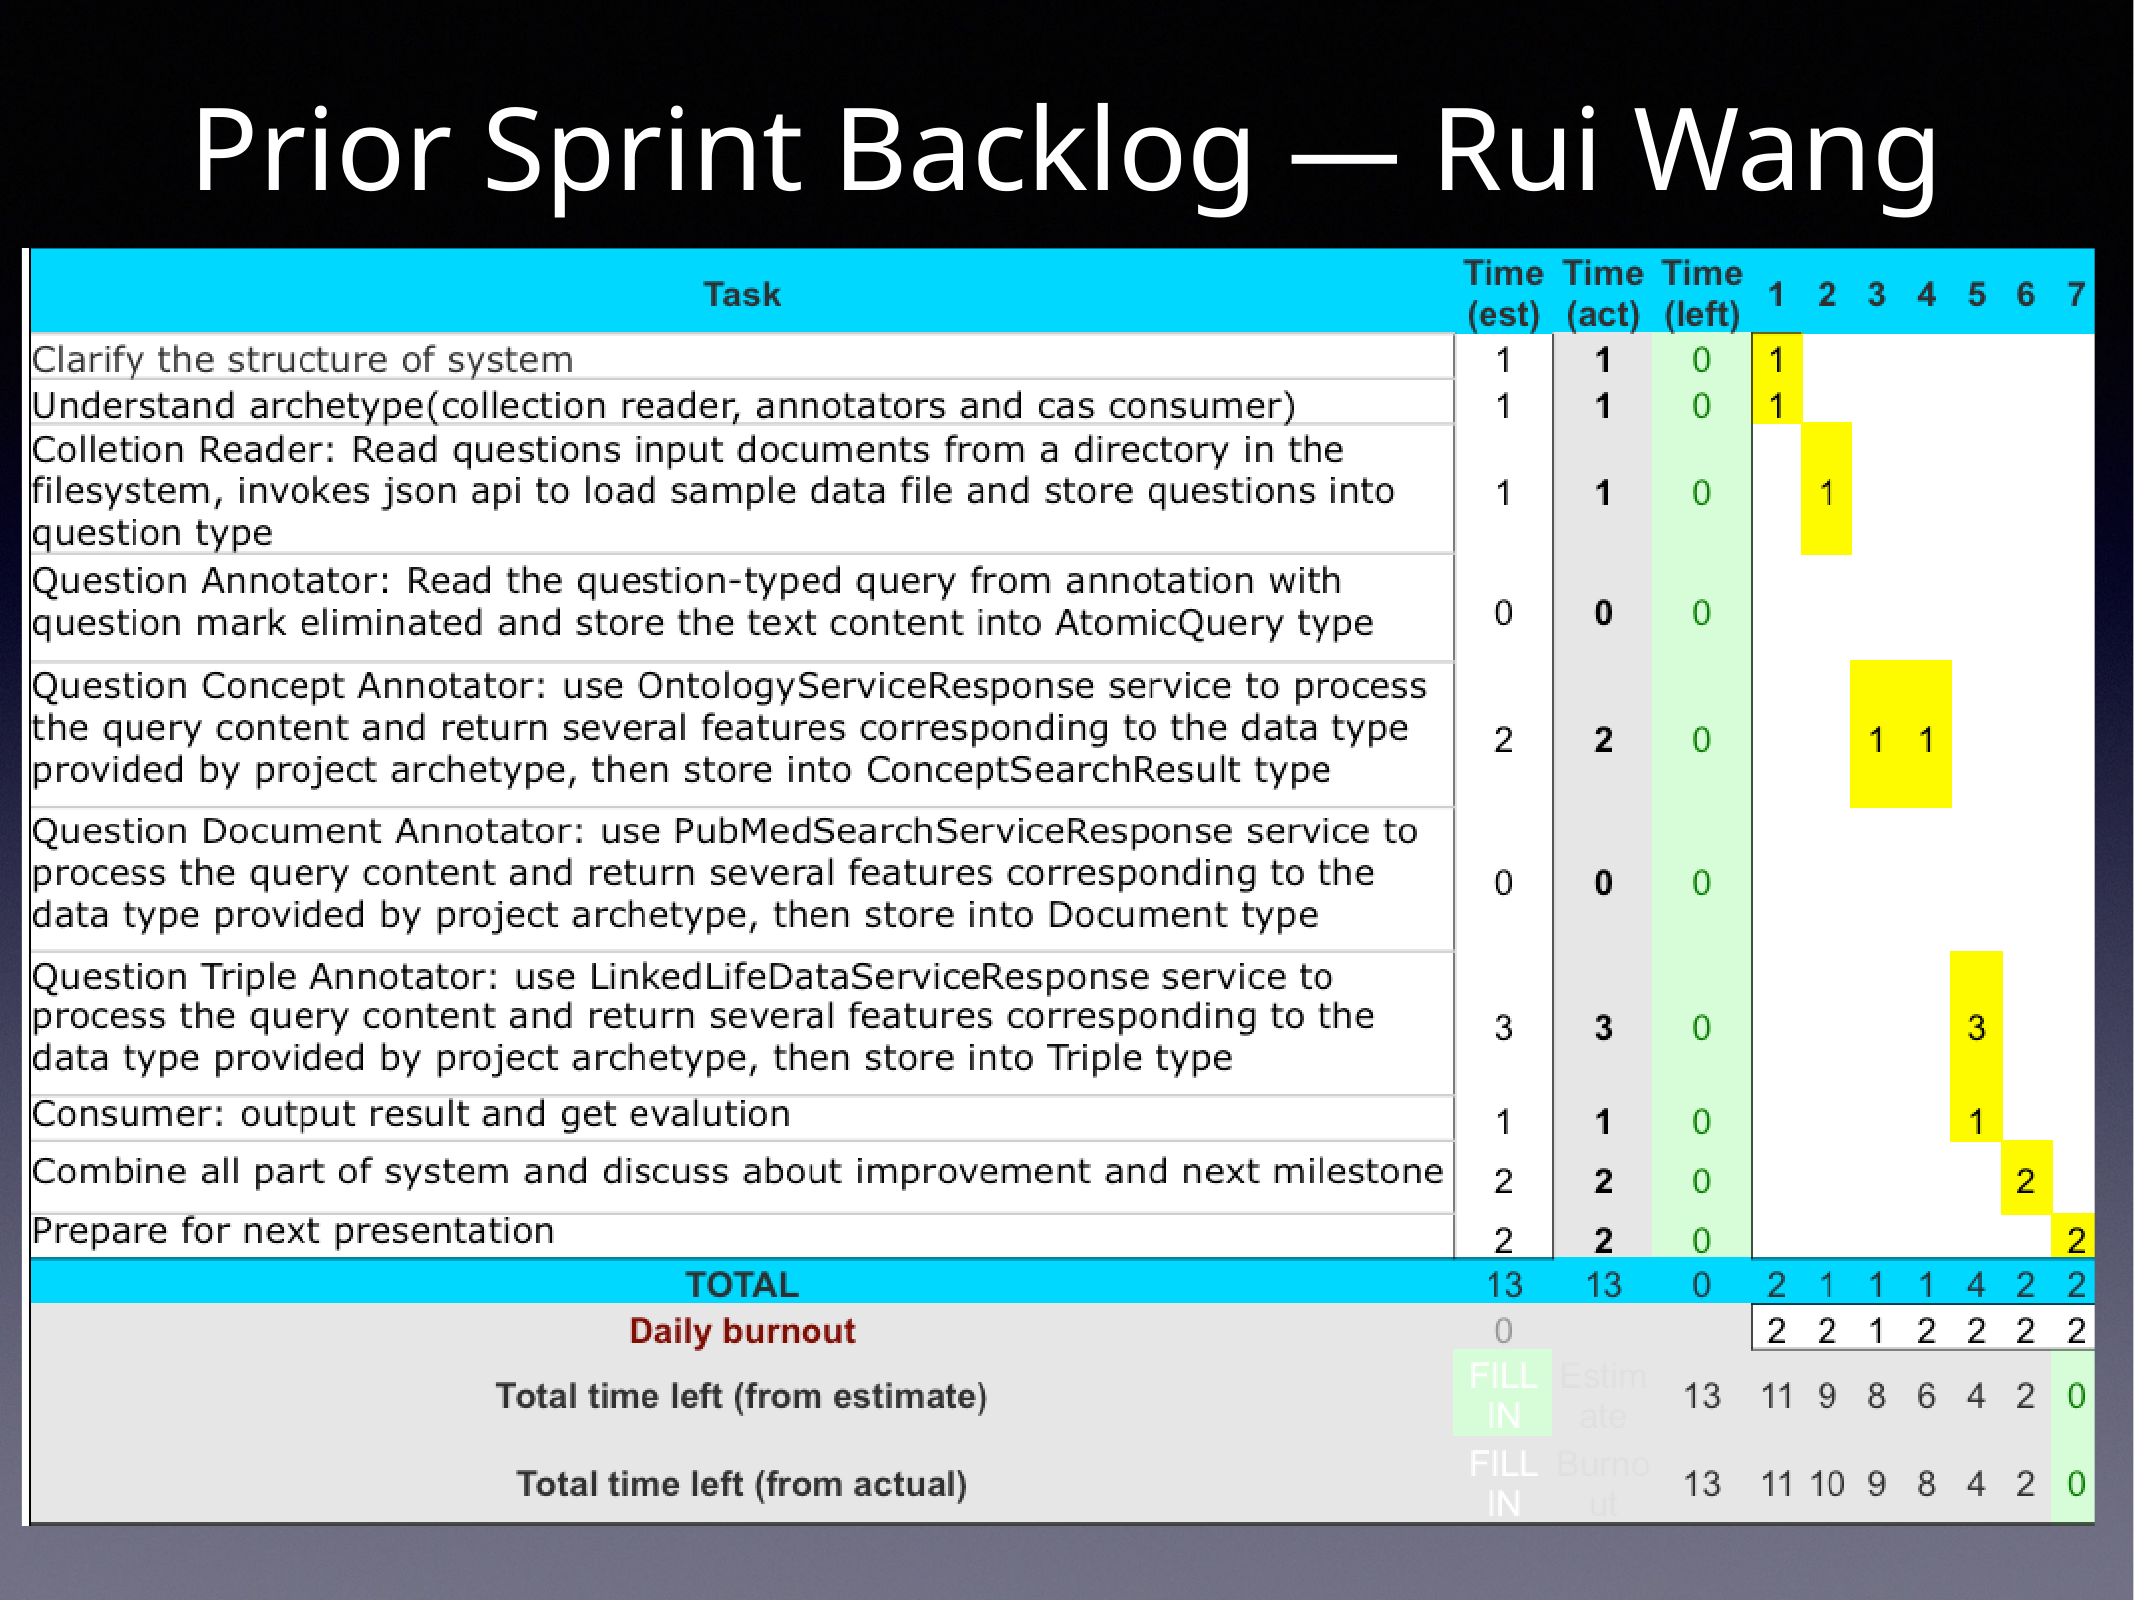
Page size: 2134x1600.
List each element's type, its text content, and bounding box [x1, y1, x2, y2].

picture [0, 0, 2134, 1600]
title Prior Sprint Backlog — Rui Wang [155, 0, 1978, 237]
